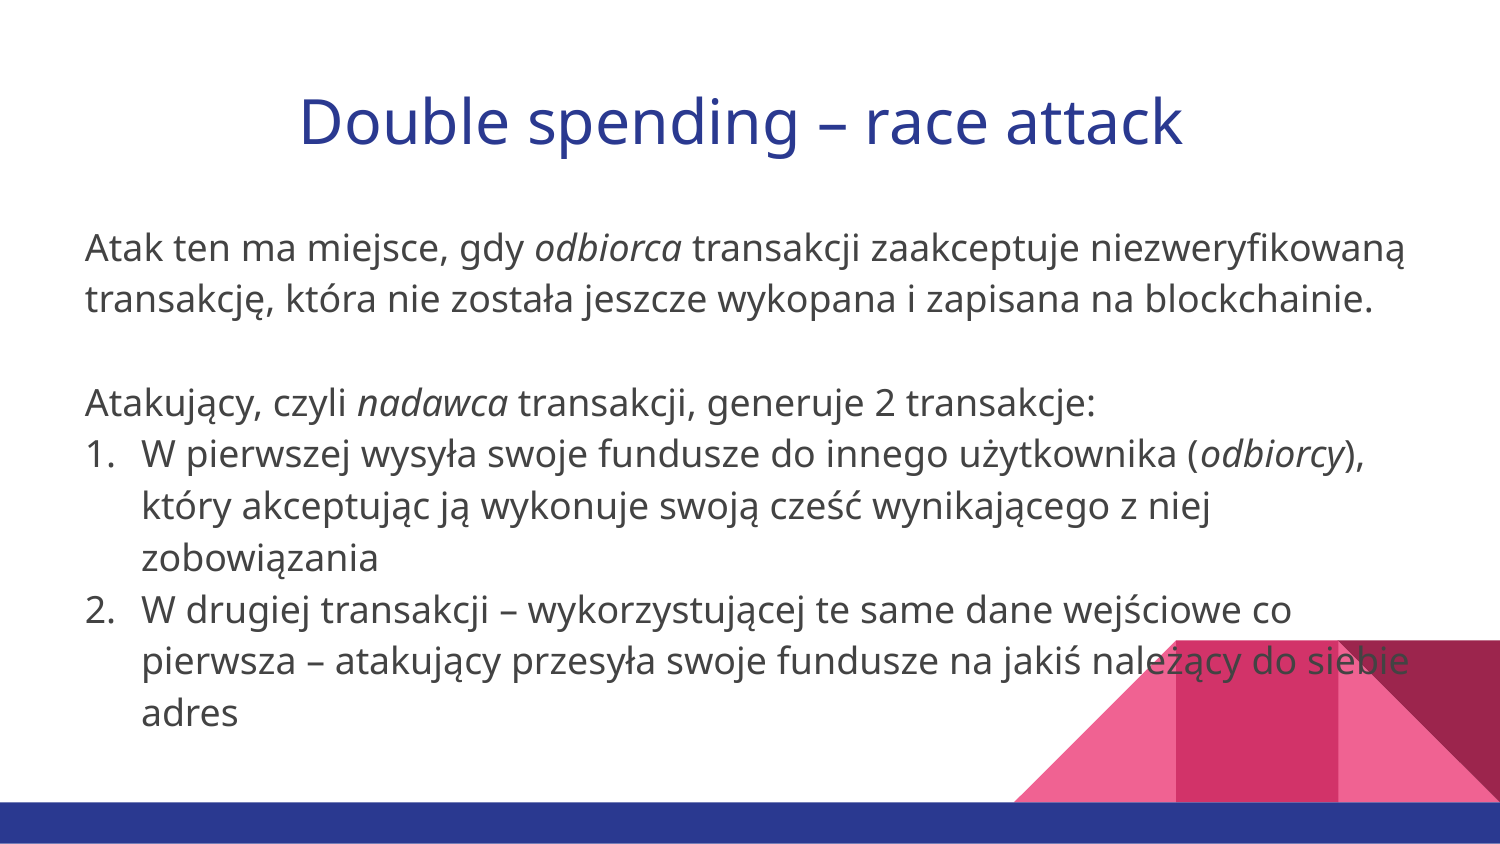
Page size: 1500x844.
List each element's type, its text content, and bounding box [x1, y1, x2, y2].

title Double spending – race attack [51, 67, 1449, 167]
list Atak ten ma miejsce, gdy odbiorca transakcji zaakceptuje niezweryfikowaną transakcję, która nie została jeszcze wykopana i zapisana na blockchainie. Atakujący, czyli nadawca transakcji, generuje 2 transakcje: W pierwszej wysyła swoje fundusze do innego użytkownika (odbiorcy), który akceptując ją wykonuje swoją cześć wynikającego z niej zobowiązania W drugiej transakcji – wykorzystującej te same dane wejściowe co pierwsza – atakujący przesyła swoje fundusze na jakiś należący do siebie adres [51, 201, 1449, 750]
